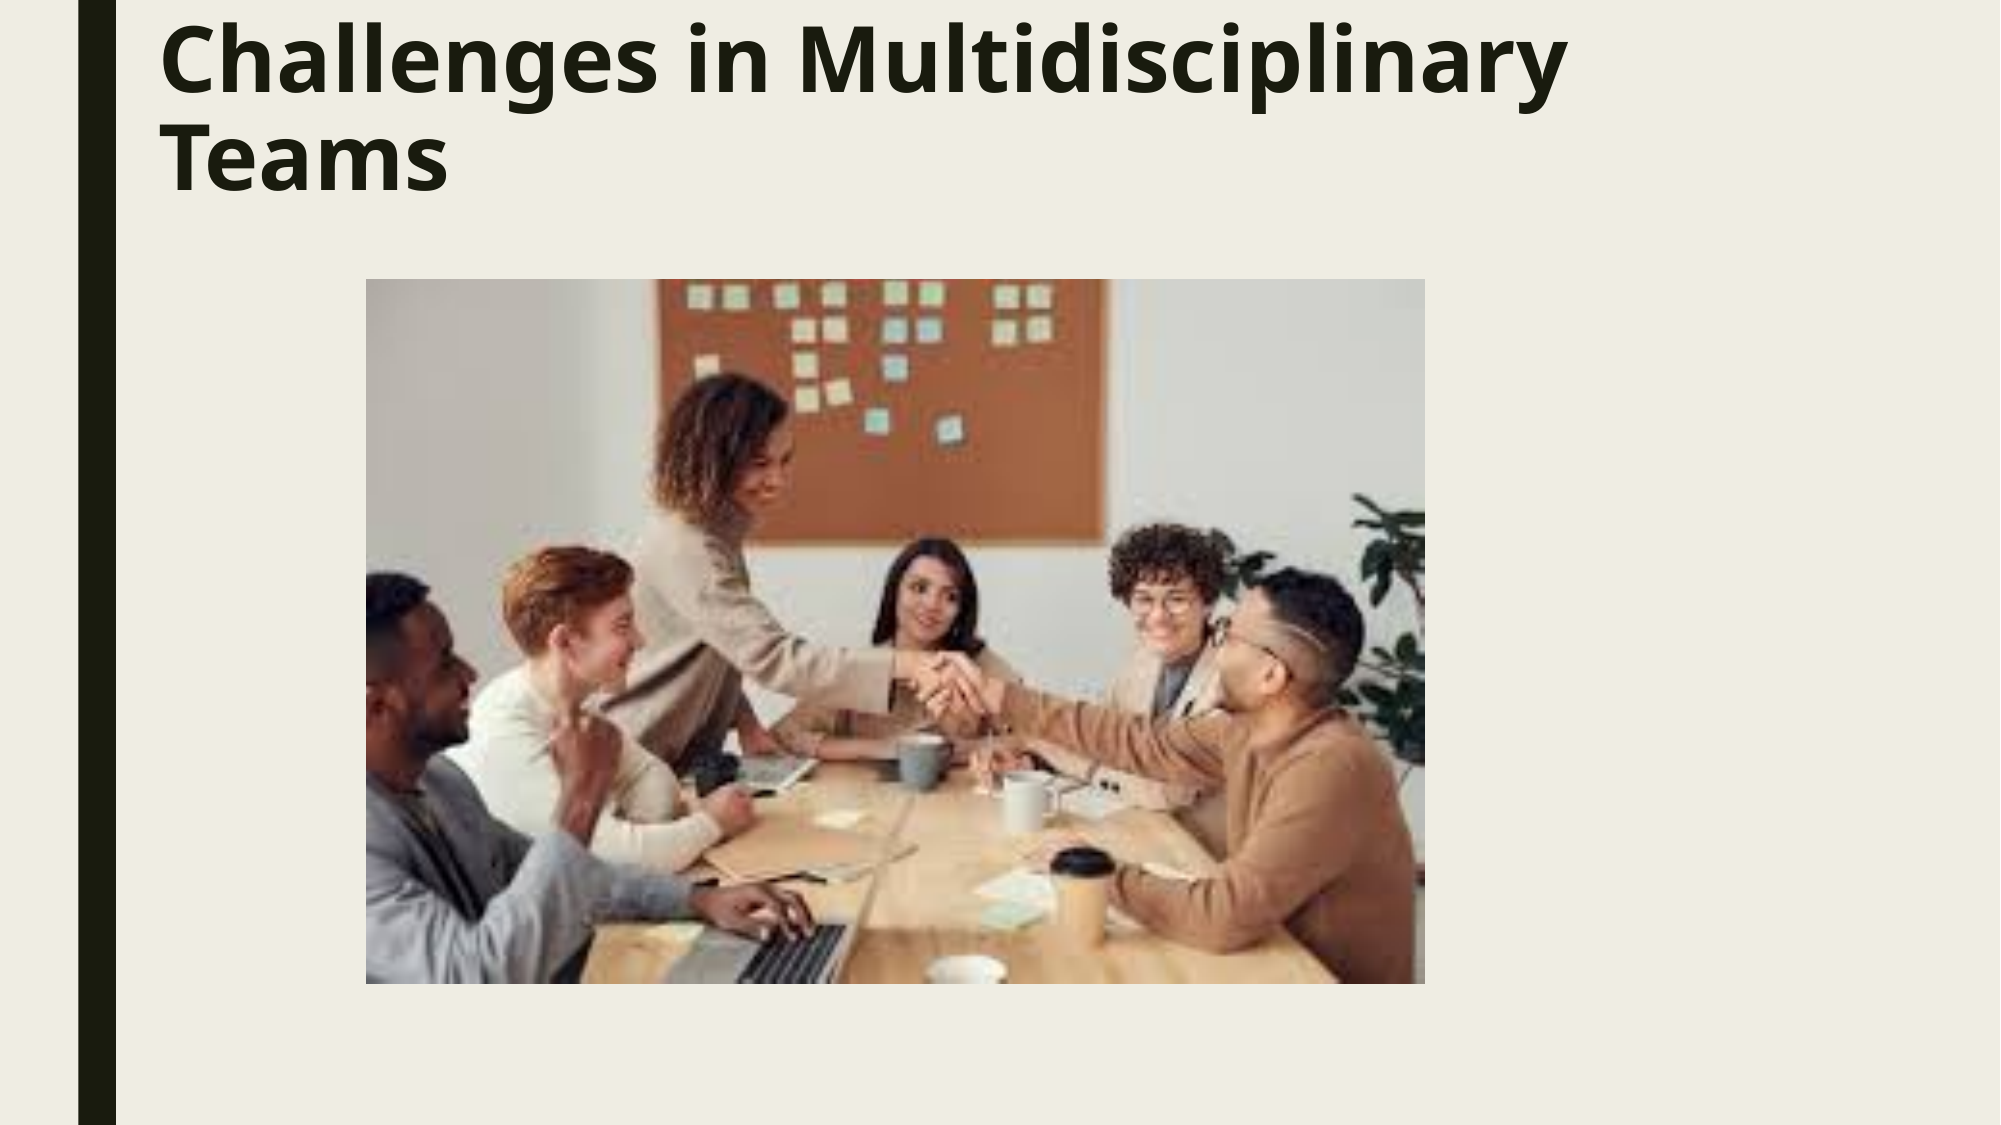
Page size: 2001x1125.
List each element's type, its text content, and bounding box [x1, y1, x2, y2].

picture [366, 279, 1425, 984]
title Challenges in Multidisciplinary Teams [143, 7, 1719, 251]
